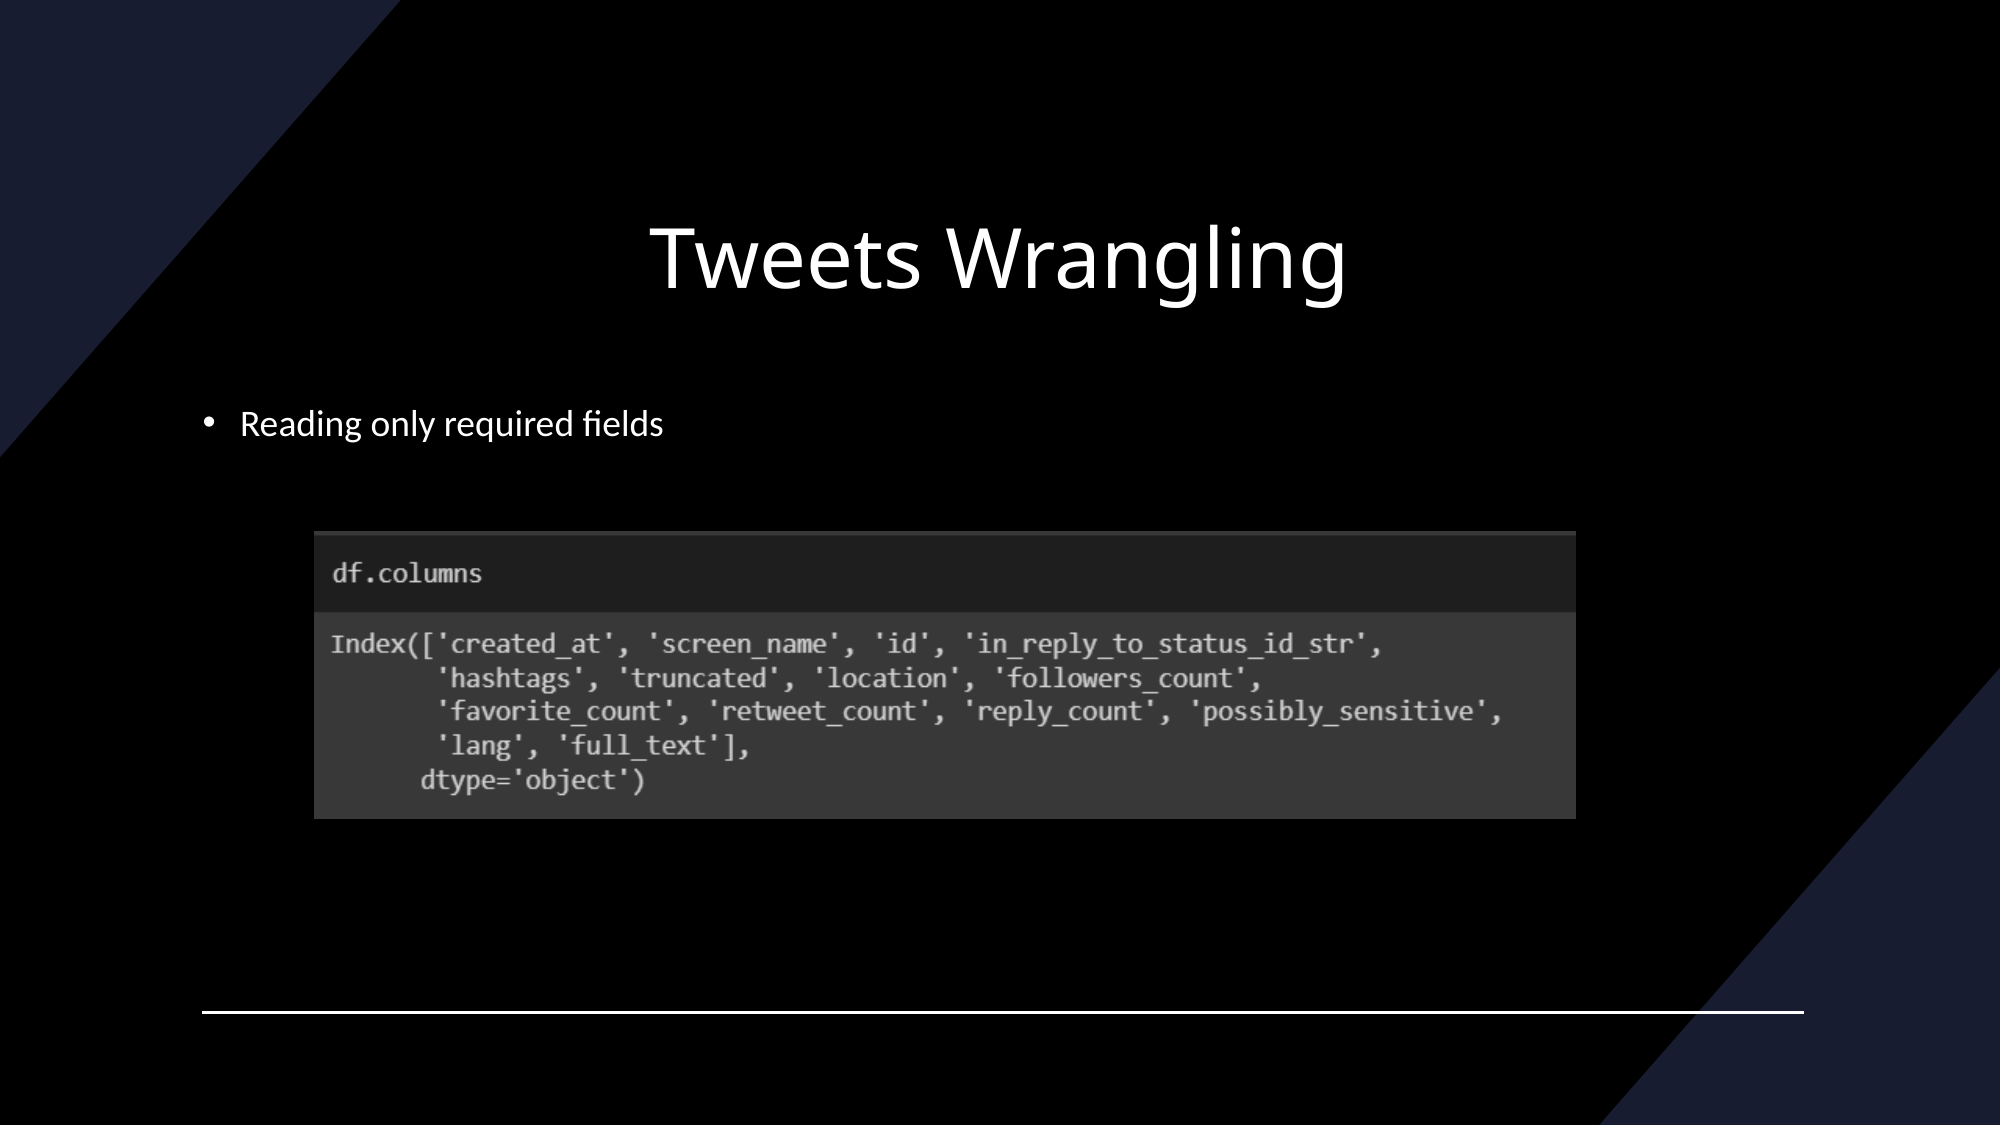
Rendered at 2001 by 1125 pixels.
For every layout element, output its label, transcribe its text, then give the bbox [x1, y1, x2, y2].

picture [314, 531, 1576, 819]
title Tweets Wrangling [187, 143, 1813, 367]
list Reading only required fields [187, 382, 1813, 968]
